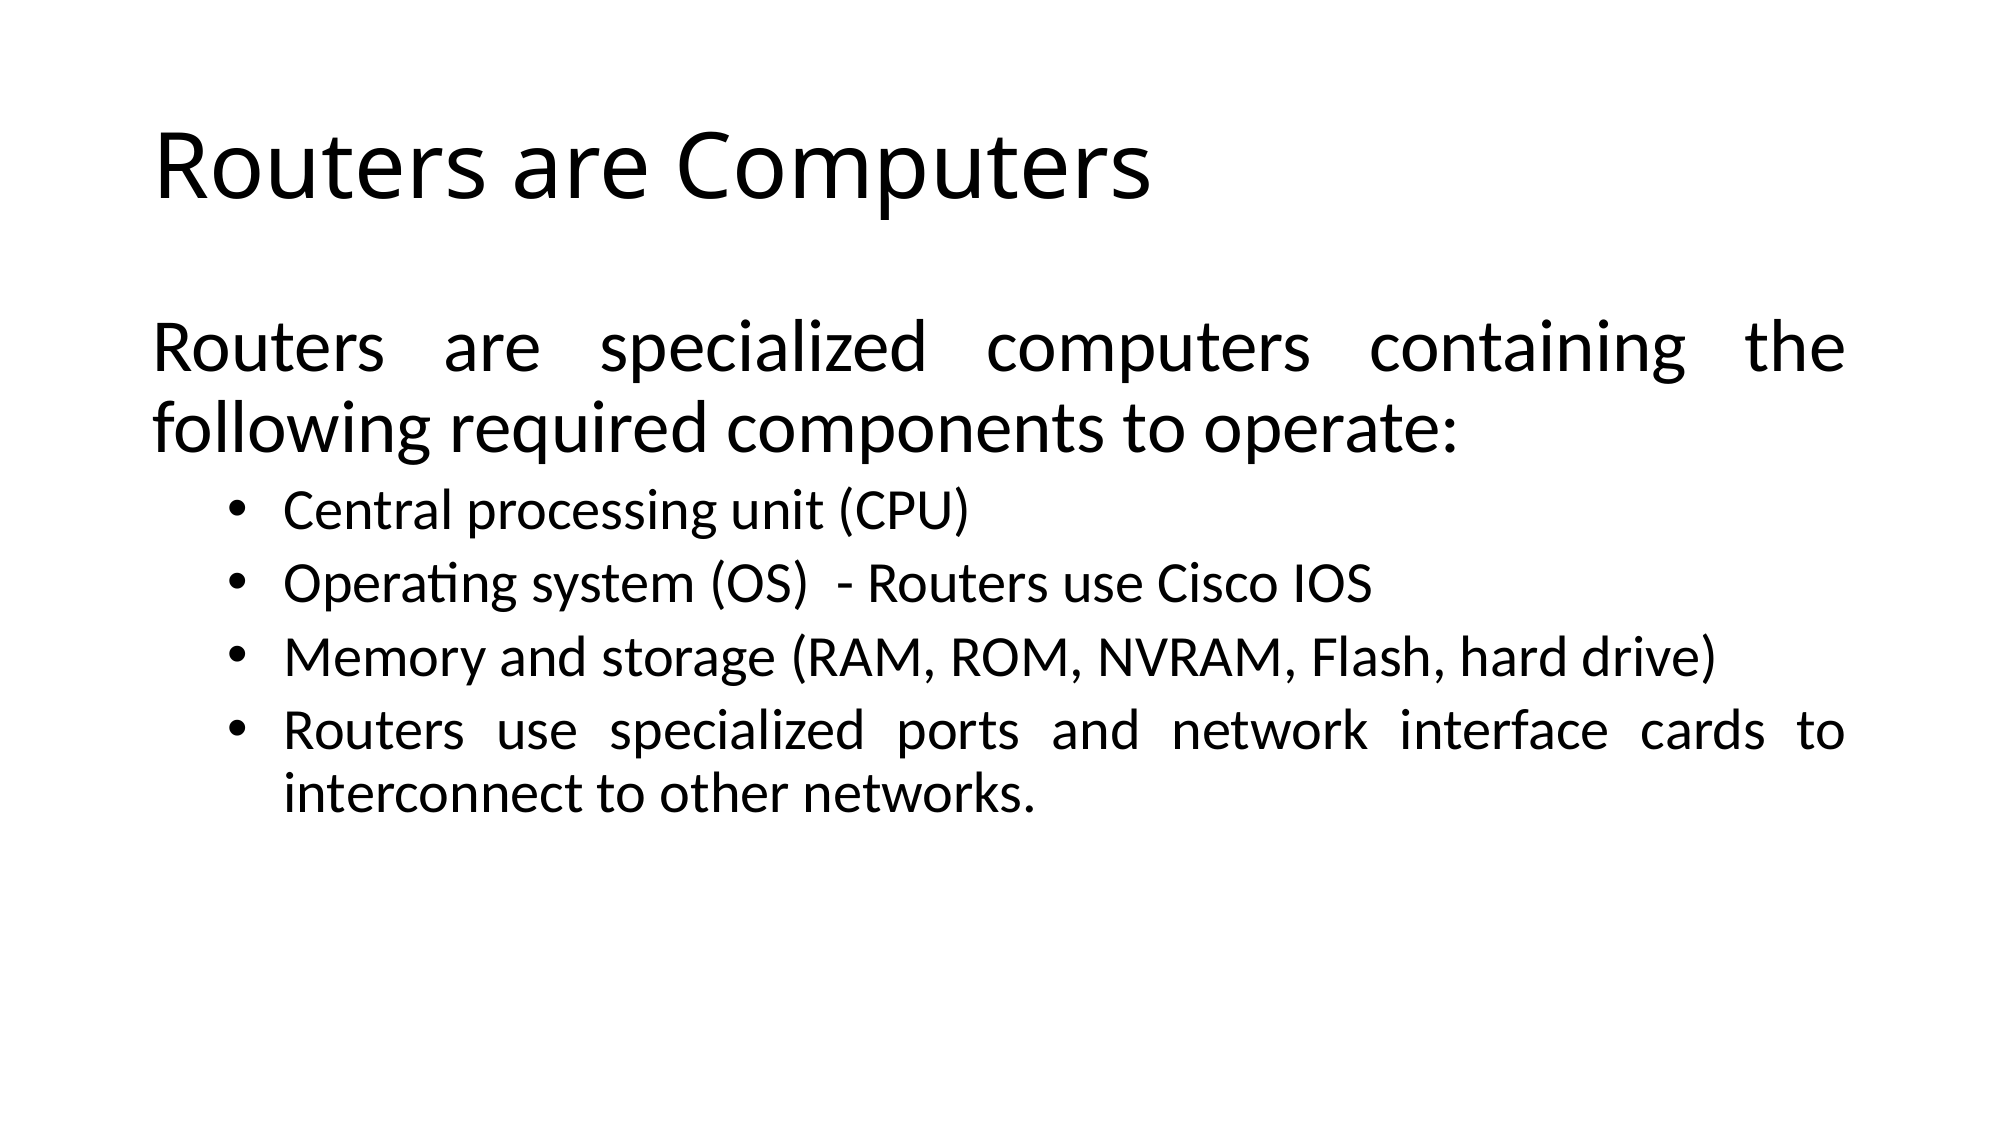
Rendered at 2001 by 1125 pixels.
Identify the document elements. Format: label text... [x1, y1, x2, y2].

list Routers are specialized computers containing the following required components to operate: Central processing unit (CPU) Operating system (OS) - Routers use Cisco IOS Memory and storage (RAM, ROM, NVRAM, Flash, hard drive) Routers use specialized ports and network interface cards to interconnect to other networks. [137, 299, 1863, 1014]
title Routers are Computers [137, 59, 1863, 278]
